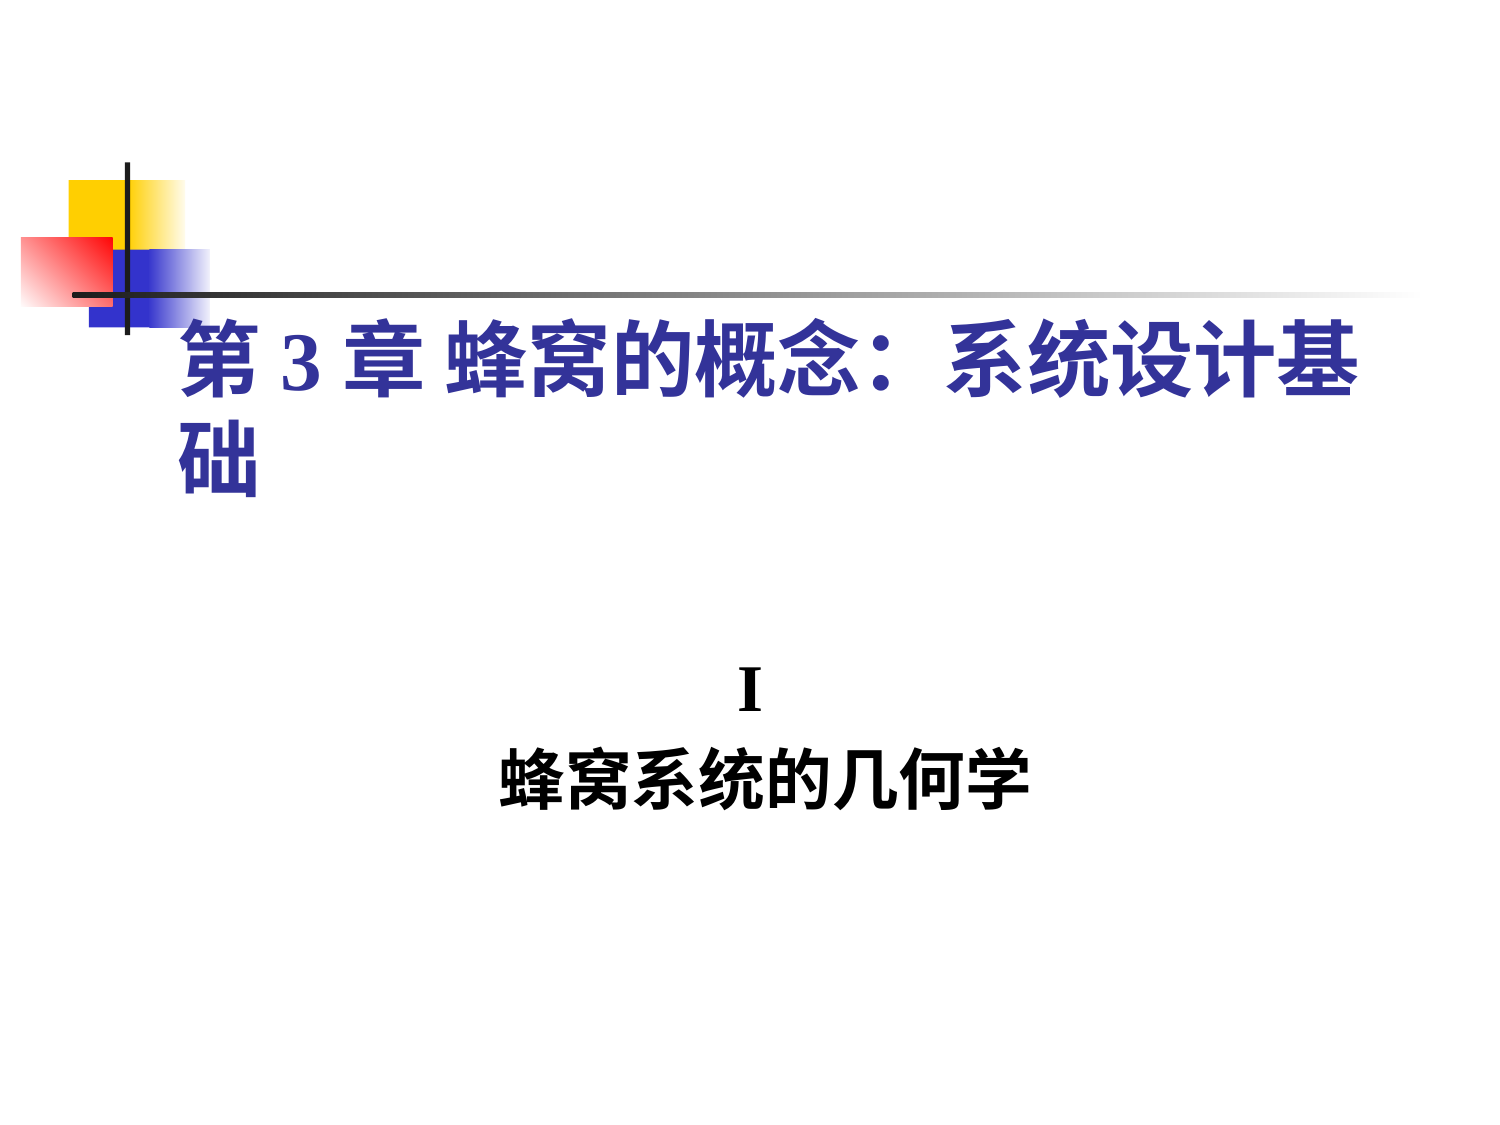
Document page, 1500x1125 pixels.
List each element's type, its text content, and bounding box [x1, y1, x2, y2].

title 第3章 蜂窝的概念：系统设计基础 [162, 274, 1438, 516]
subtitle I 蜂窝系统的几何学 [224, 637, 1276, 926]
